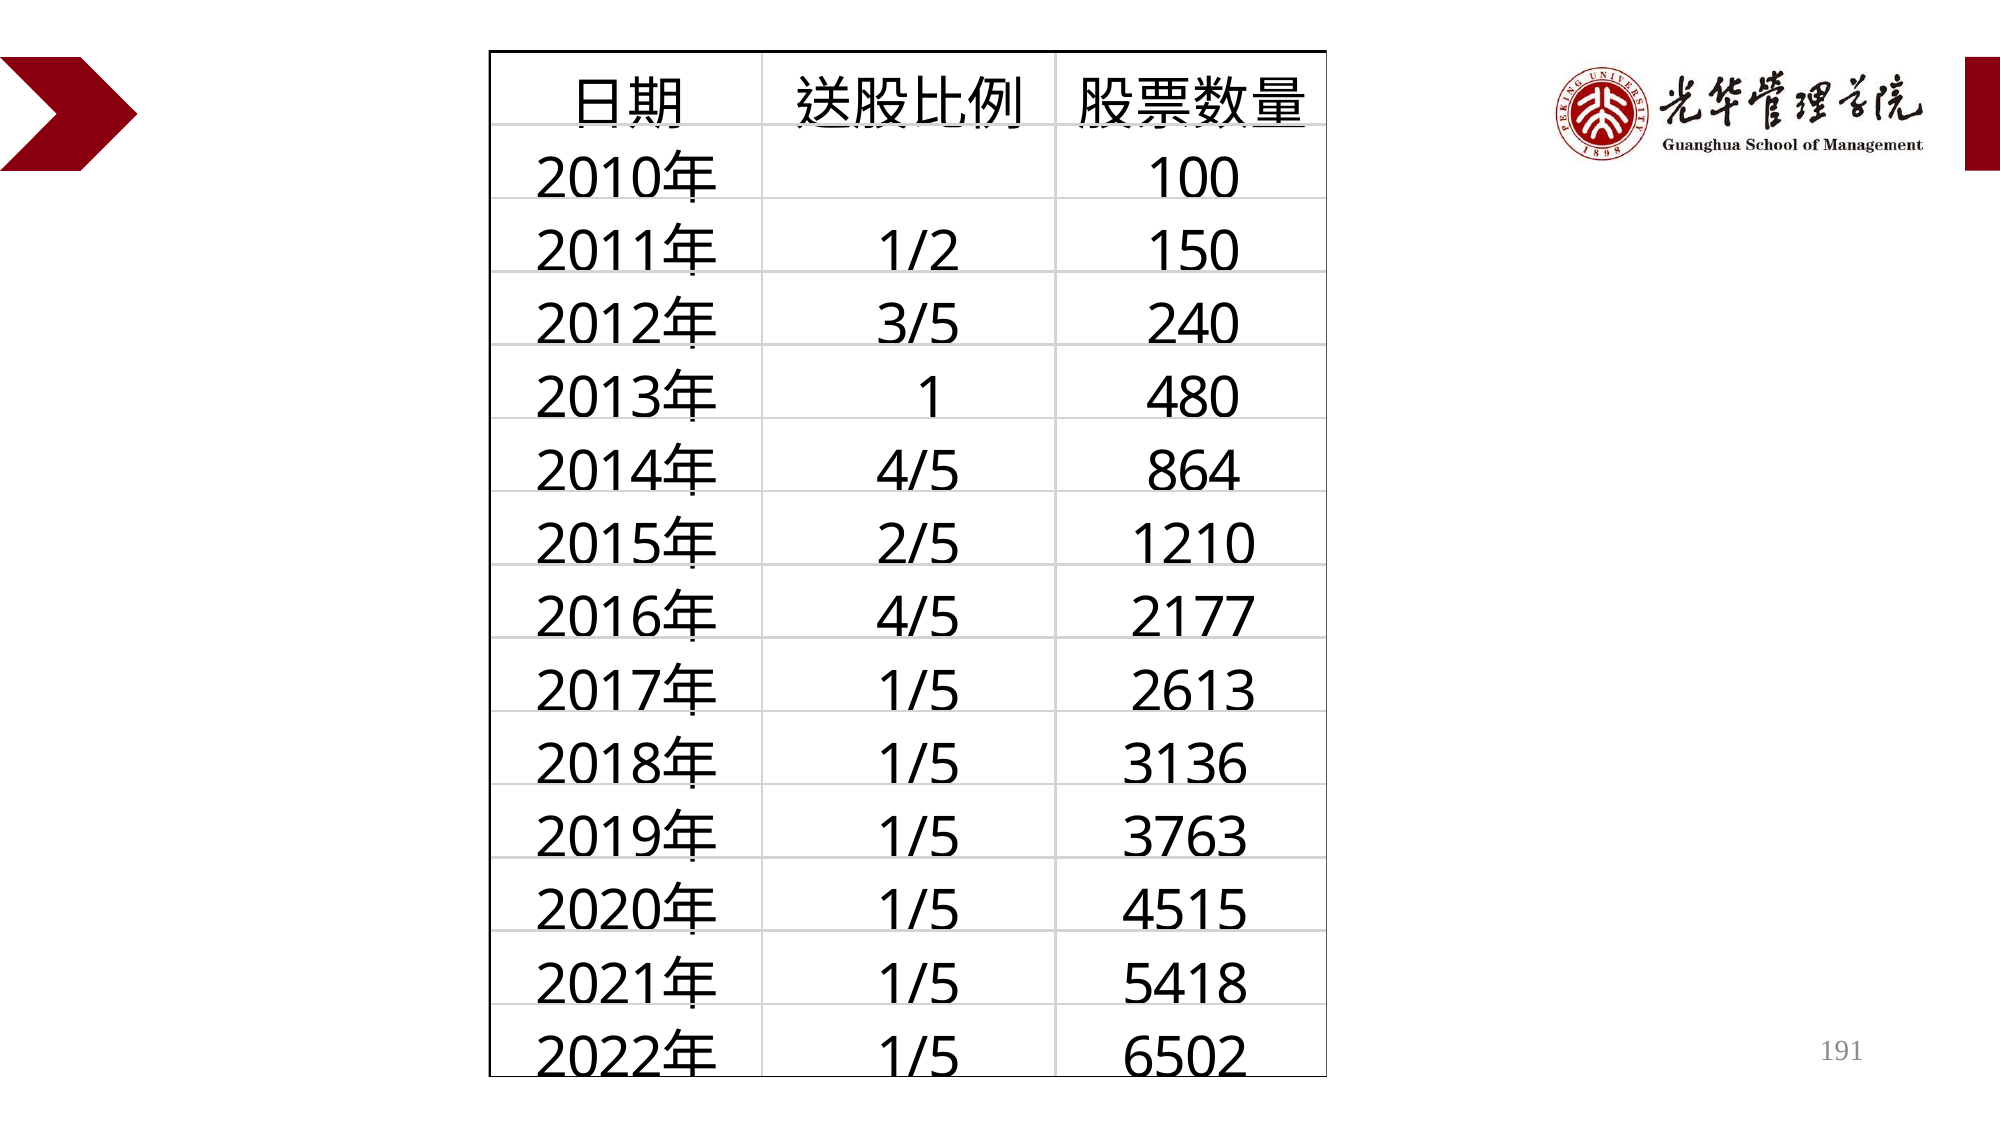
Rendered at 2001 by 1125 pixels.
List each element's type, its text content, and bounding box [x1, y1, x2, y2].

slide_number 191 [1429, 1018, 1880, 1079]
picture [1507, 27, 1965, 200]
picture [488, 50, 1330, 1079]
